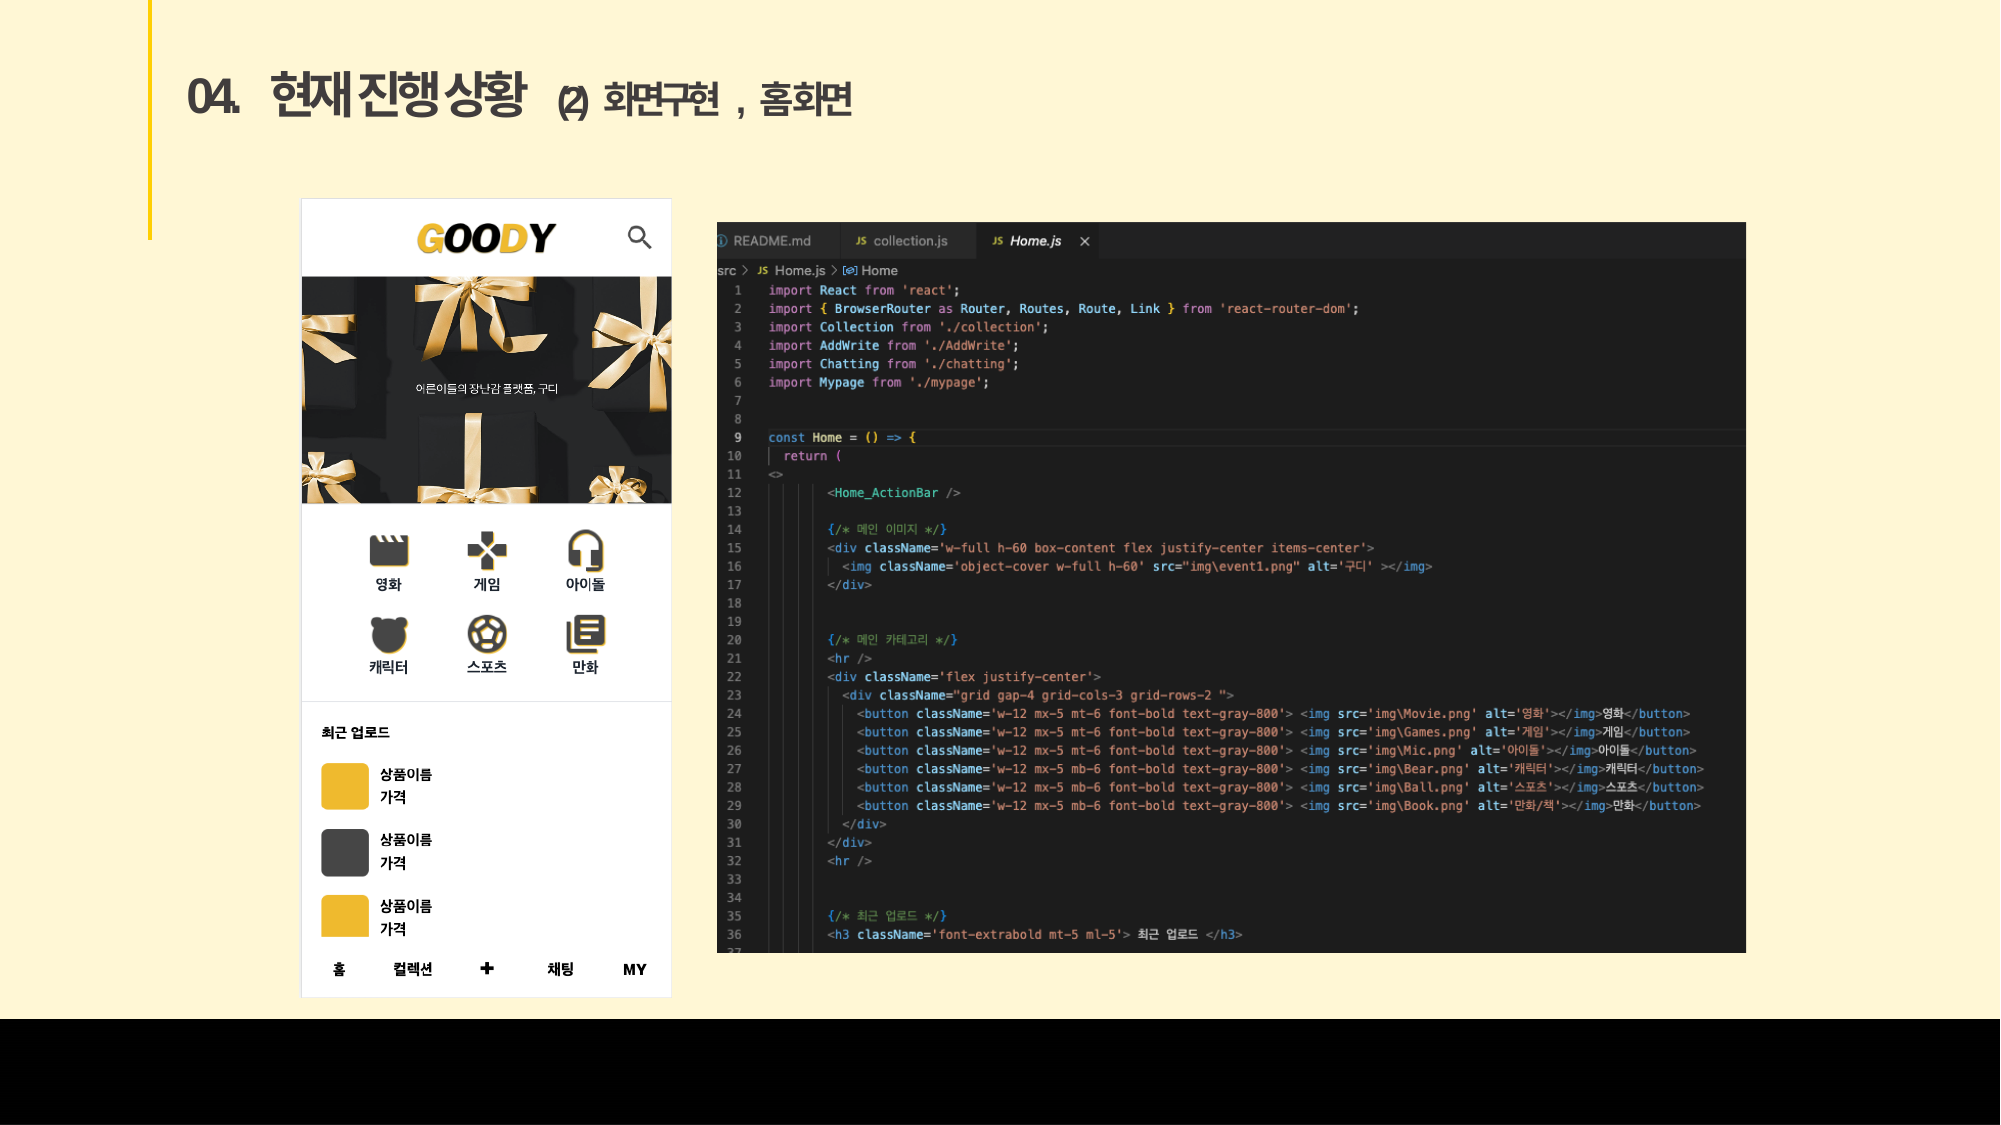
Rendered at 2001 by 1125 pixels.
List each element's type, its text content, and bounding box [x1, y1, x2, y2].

text_box 04. 현재 진행 상황 (2) 화면구현 , 홈 화면 [171, 55, 1172, 131]
picture [717, 222, 1747, 953]
picture [299, 198, 672, 998]
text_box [0, 1019, 2000, 1125]
